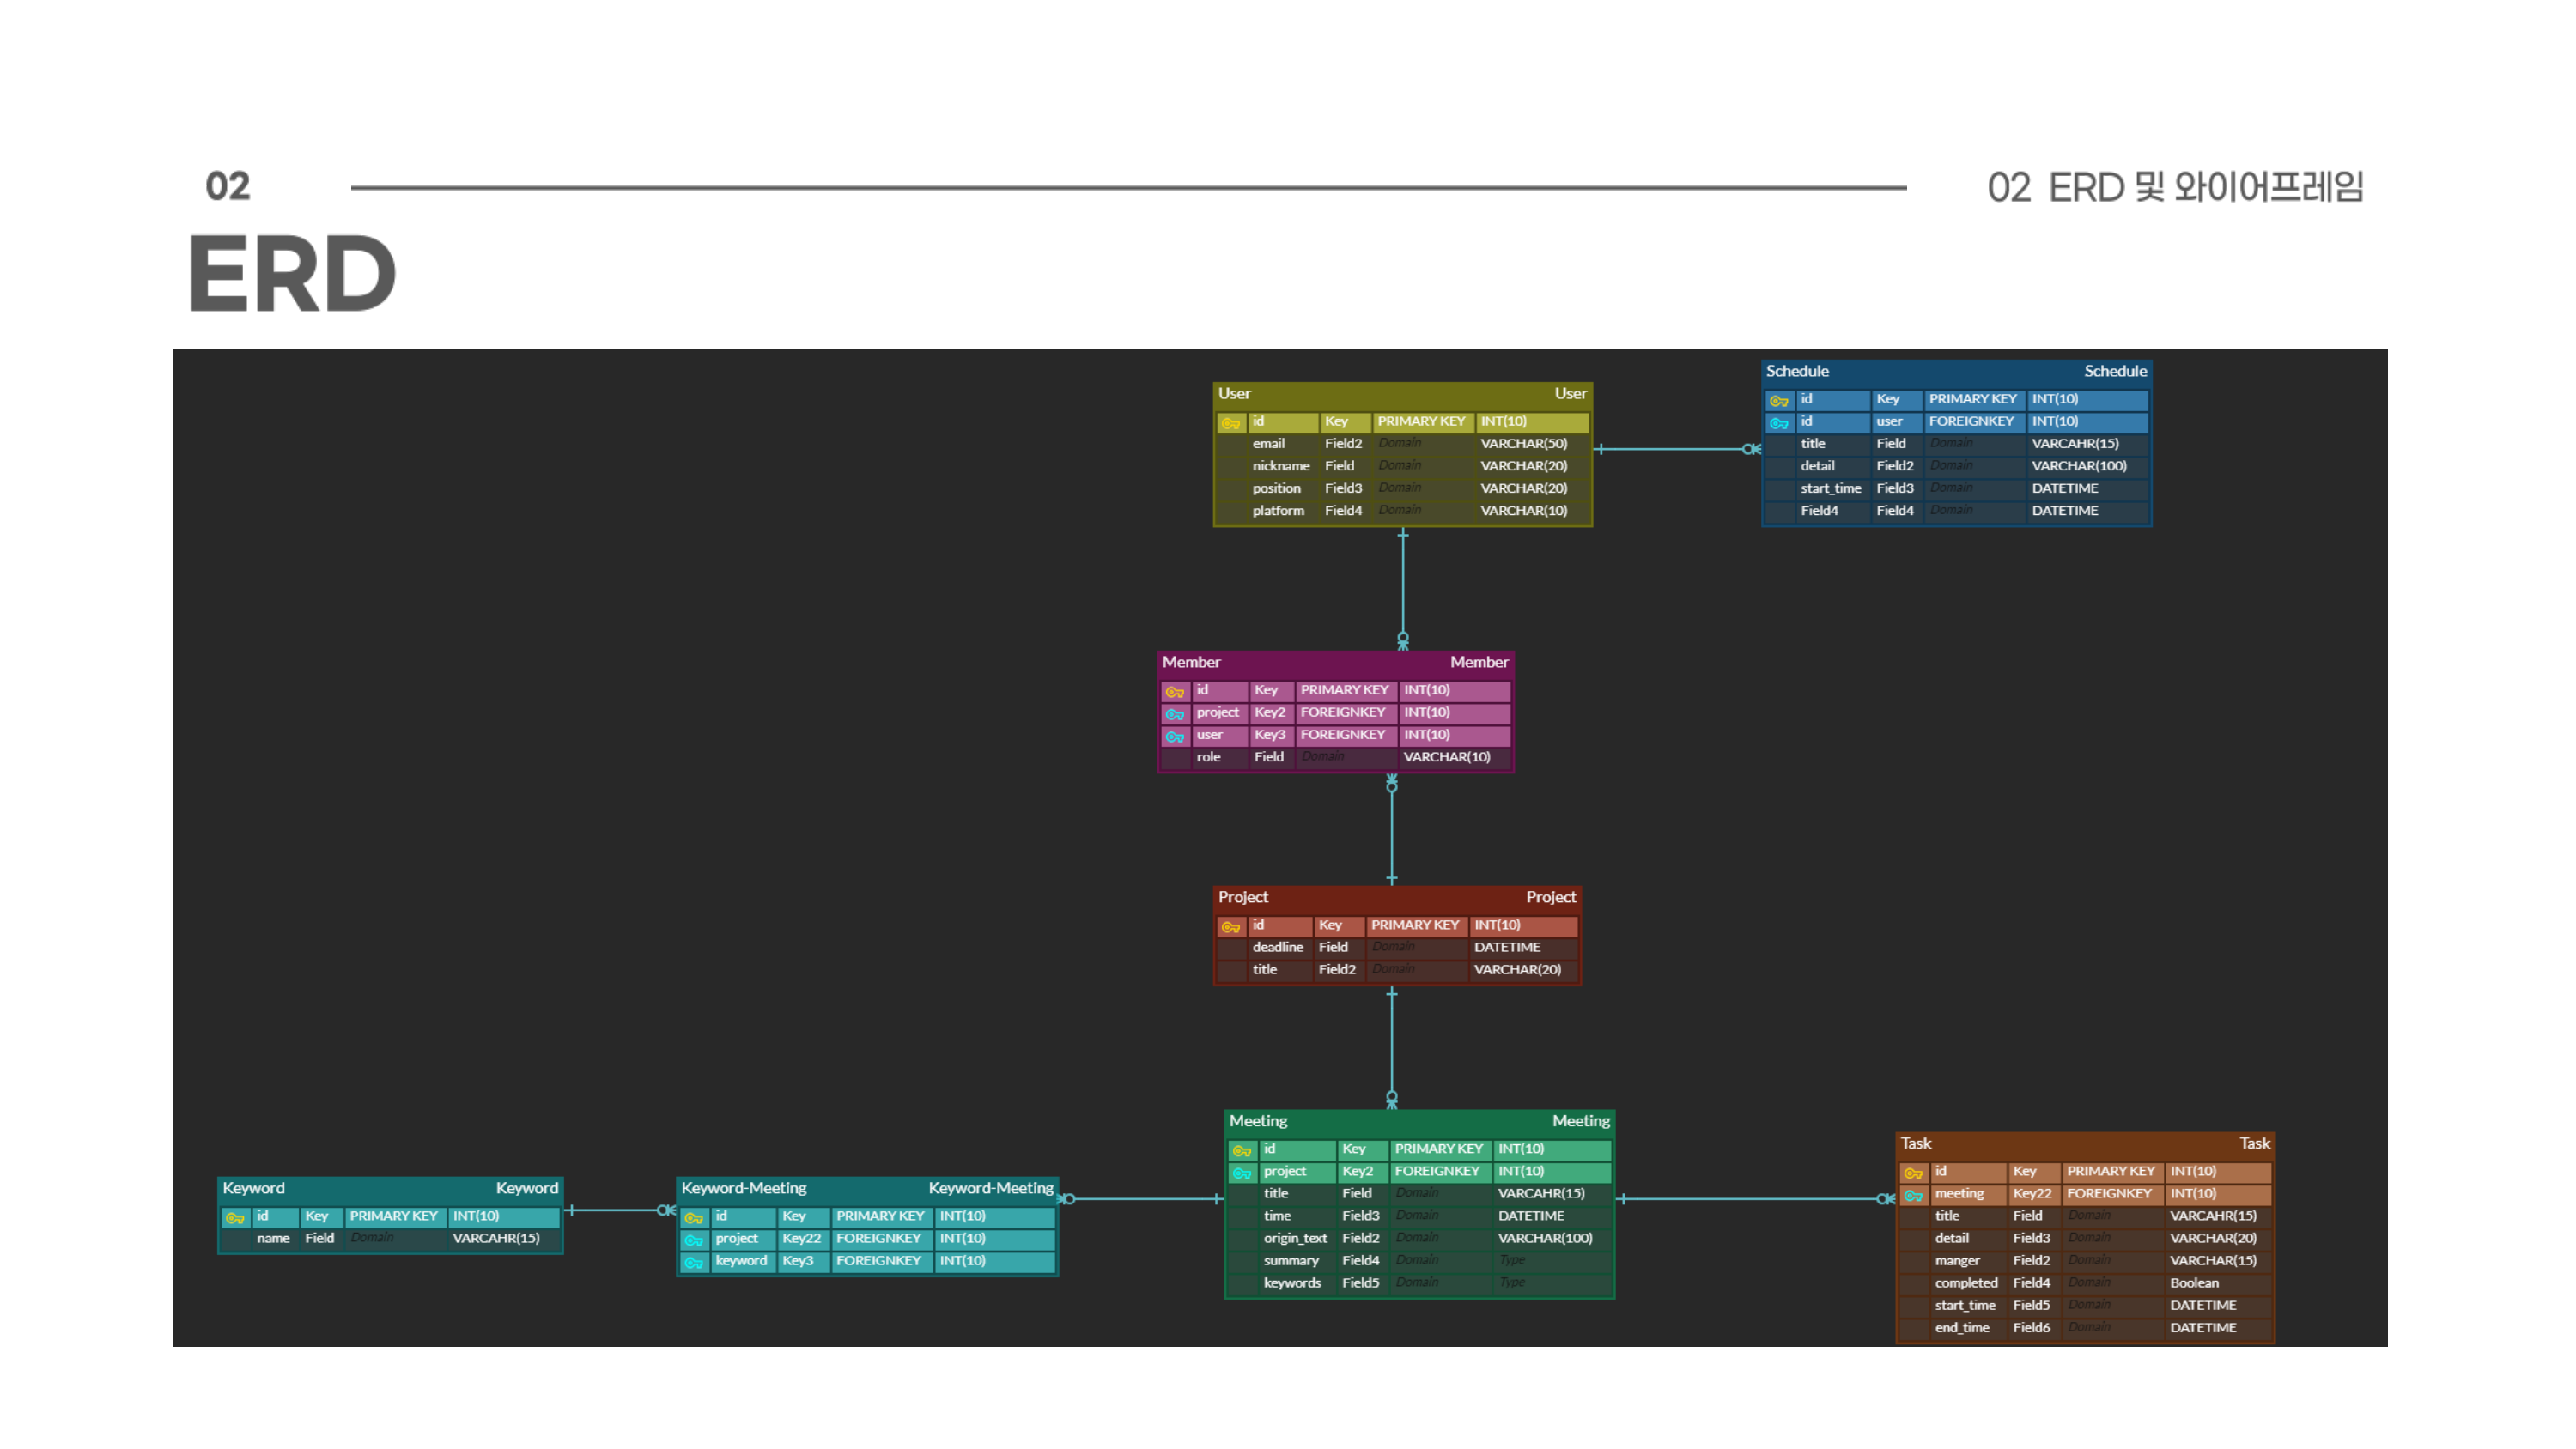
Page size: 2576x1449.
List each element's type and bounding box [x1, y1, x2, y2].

text_box [350, 180, 1907, 197]
picture [171, 160, 2389, 1347]
picture [1945, 159, 2382, 223]
